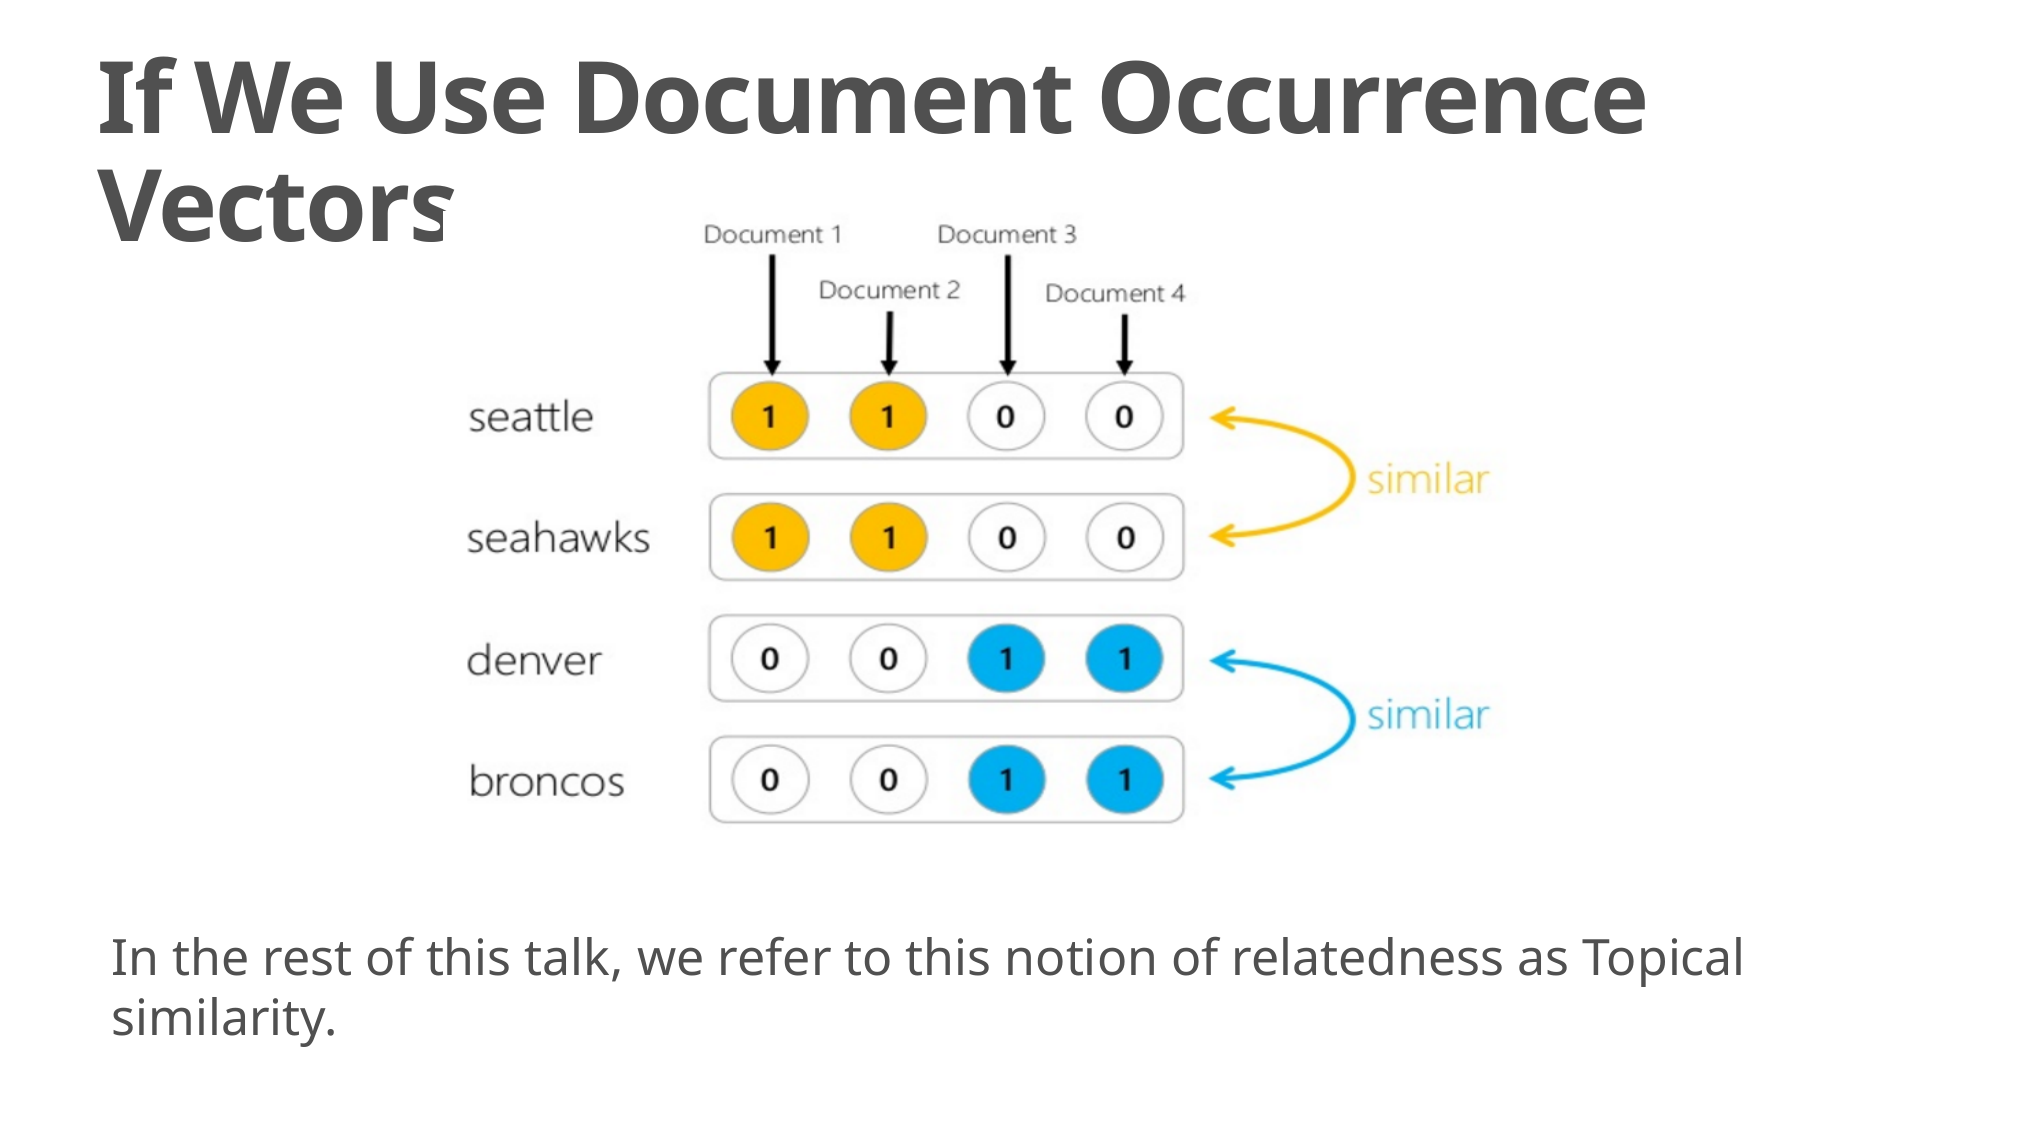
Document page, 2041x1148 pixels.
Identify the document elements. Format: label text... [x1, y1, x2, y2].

text_box If We Use Document Occurrence Vectors... [82, 40, 2034, 210]
picture [443, 210, 1526, 850]
text_box In the rest of this talk, we refer to this notion of relatedness as Topical similarity. [96, 197, 1923, 1053]
